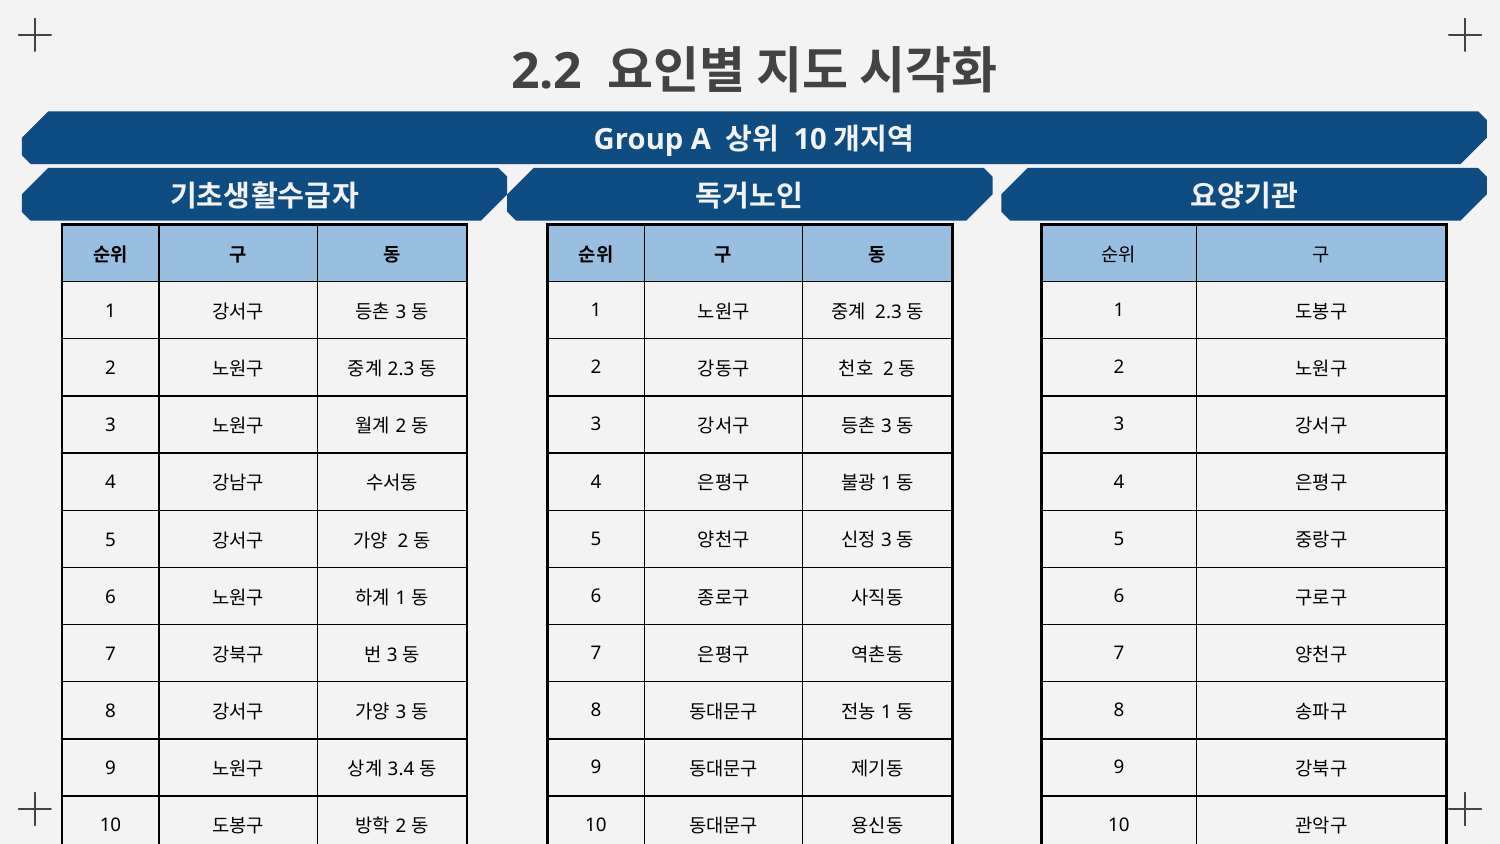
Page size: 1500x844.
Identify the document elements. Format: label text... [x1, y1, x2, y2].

table_cell 2 [549, 339, 644, 395]
table_header 구 [160, 226, 317, 281]
table_cell 불광1동 [803, 454, 951, 510]
table_cell 강북구 [160, 625, 317, 681]
table_header 동 [318, 226, 466, 281]
table_cell 은평구 [645, 454, 802, 510]
table_cell 강북구 [1197, 740, 1445, 795]
table_cell 도봉구 [1197, 282, 1445, 338]
table_cell 9 [63, 740, 158, 795]
table_cell 3 [1043, 397, 1196, 452]
table_header 순위 [1043, 226, 1196, 281]
table_cell 6 [549, 568, 644, 624]
table_cell 10 [1043, 797, 1196, 844]
table_cell 1 [549, 282, 644, 338]
table_cell 사직동 [803, 568, 951, 624]
table_cell 2 [63, 339, 158, 395]
table_cell 강남구 [160, 454, 317, 510]
table_cell 종로구 [645, 568, 802, 624]
table_header 동 [803, 226, 951, 281]
table_cell 강동구 [645, 339, 802, 395]
table_cell 은평구 [1197, 454, 1445, 510]
table_cell 강서구 [160, 511, 317, 567]
table_cell 전농1동 [803, 682, 951, 738]
text_box 요양기관 [1001, 167, 1487, 221]
table_cell 4 [1043, 454, 1196, 510]
table_cell 노원구 [160, 568, 317, 624]
table_cell 1 [1043, 282, 1196, 338]
table_cell 노원구 [1197, 339, 1445, 395]
table_header 순위 [549, 226, 644, 281]
table_cell 노원구 [645, 282, 802, 338]
table_cell 송파구 [1197, 682, 1445, 738]
table_cell 8 [1043, 682, 1196, 738]
table_cell 등촌3동 [803, 397, 951, 452]
table_cell 번3동 [318, 625, 466, 681]
table_cell 가양3동 [318, 682, 466, 738]
table_cell 1 [63, 282, 158, 338]
table_cell 양천구 [1197, 625, 1445, 681]
table_cell 중계 2.3동 [803, 282, 951, 338]
table_cell 관악구 [1197, 797, 1445, 844]
table_cell 7 [549, 625, 644, 681]
table_cell 4 [63, 454, 158, 510]
table_cell 상계3.4동 [318, 740, 466, 795]
table_cell 하계1동 [318, 568, 466, 624]
table_cell 5 [1043, 511, 1196, 567]
table_cell 수서동 [318, 454, 466, 510]
table_cell 강서구 [160, 682, 317, 738]
table_cell 방학2동 [318, 797, 466, 844]
table_cell 2 [1043, 339, 1196, 395]
table_cell 3 [549, 397, 644, 452]
table_cell 용신동 [803, 797, 951, 844]
table_cell 중계2.3동 [318, 339, 466, 395]
table_cell 노원구 [160, 740, 317, 795]
table_cell 노원구 [160, 339, 317, 395]
table_cell 노원구 [160, 397, 317, 452]
table_cell 6 [1043, 568, 1196, 624]
table_cell 구로구 [1197, 568, 1445, 624]
table_cell 신정3동 [803, 511, 951, 567]
table_cell 동대문구 [645, 797, 802, 844]
table_cell 7 [1043, 625, 1196, 681]
table_cell 5 [549, 511, 644, 567]
table_cell 강서구 [160, 282, 317, 338]
table_cell 은평구 [645, 625, 802, 681]
text_box Group A 상위 10개지역 [21, 111, 1487, 165]
table_cell 강서구 [645, 397, 802, 452]
table_cell 8 [549, 682, 644, 738]
table_header 순위 [63, 226, 158, 281]
table_cell 5 [63, 511, 158, 567]
table_cell 4 [549, 454, 644, 510]
table_cell 월계2동 [318, 397, 466, 452]
table_cell 3 [63, 397, 158, 452]
table_cell 중랑구 [1197, 511, 1445, 567]
table_cell 10 [63, 797, 158, 844]
table_cell 9 [549, 740, 644, 795]
table_cell 8 [63, 682, 158, 738]
table_cell 제기동 [803, 740, 951, 795]
table_cell 양천구 [645, 511, 802, 567]
title 2.2 요인별 지도 시각화 [235, 23, 1273, 89]
table_cell 6 [63, 568, 158, 624]
table_cell 동대문구 [645, 682, 802, 738]
table_cell 7 [63, 625, 158, 681]
table_cell 등촌3동 [318, 282, 466, 338]
table_cell 도봉구 [160, 797, 317, 844]
text_box 독거노인 [507, 167, 993, 221]
table_cell 10 [549, 797, 644, 844]
table_cell 9 [1043, 740, 1196, 795]
table_header 구 [1197, 226, 1445, 281]
table_cell 역촌동 [803, 625, 951, 681]
table_cell 천호 2동 [803, 339, 951, 395]
table_cell 동대문구 [645, 740, 802, 795]
table_cell 강서구 [1197, 397, 1445, 452]
text_box 기초생활수급자 [21, 167, 508, 221]
table_cell 가양 2동 [318, 511, 466, 567]
table_header 구 [645, 226, 802, 281]
